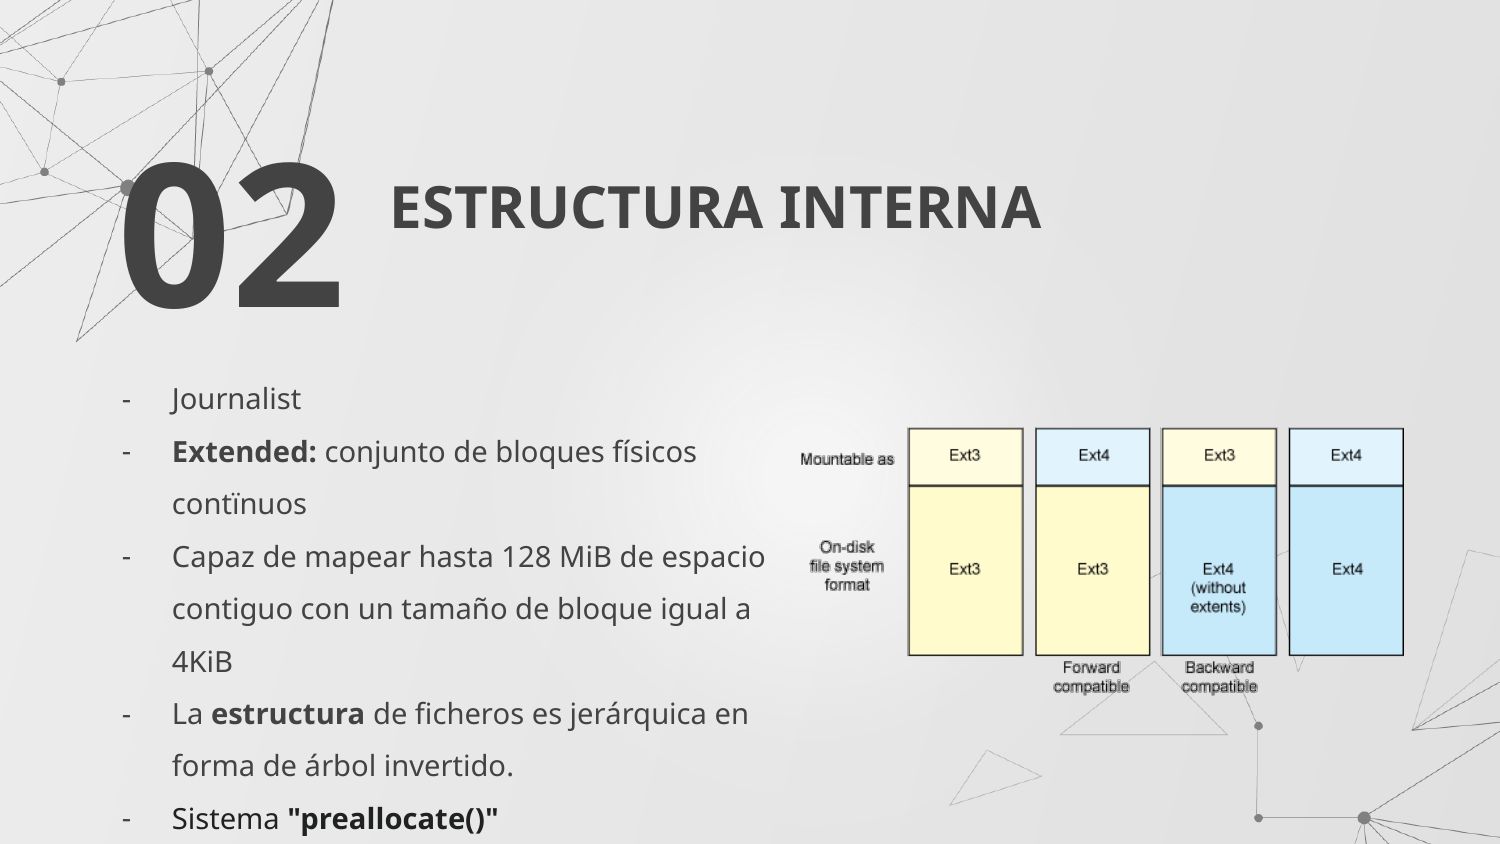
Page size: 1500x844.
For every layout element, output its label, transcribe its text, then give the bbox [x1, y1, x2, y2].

picture [0, 0, 1500, 844]
title 02 [102, 92, 445, 216]
title ESTRUCTURA INTERNA [280, 123, 1151, 255]
subtitle Journalist Extended: conjunto de bloques físicos contïnuos Capaz de mapear hasta 128 MiB de espacio contiguo con un tamaño de bloque igual a 4KiB La estructura de ficheros es jerárquica en forma de árbol invertido. Sistema "preallocate()" Allocate-on-flush [81, 348, 800, 524]
